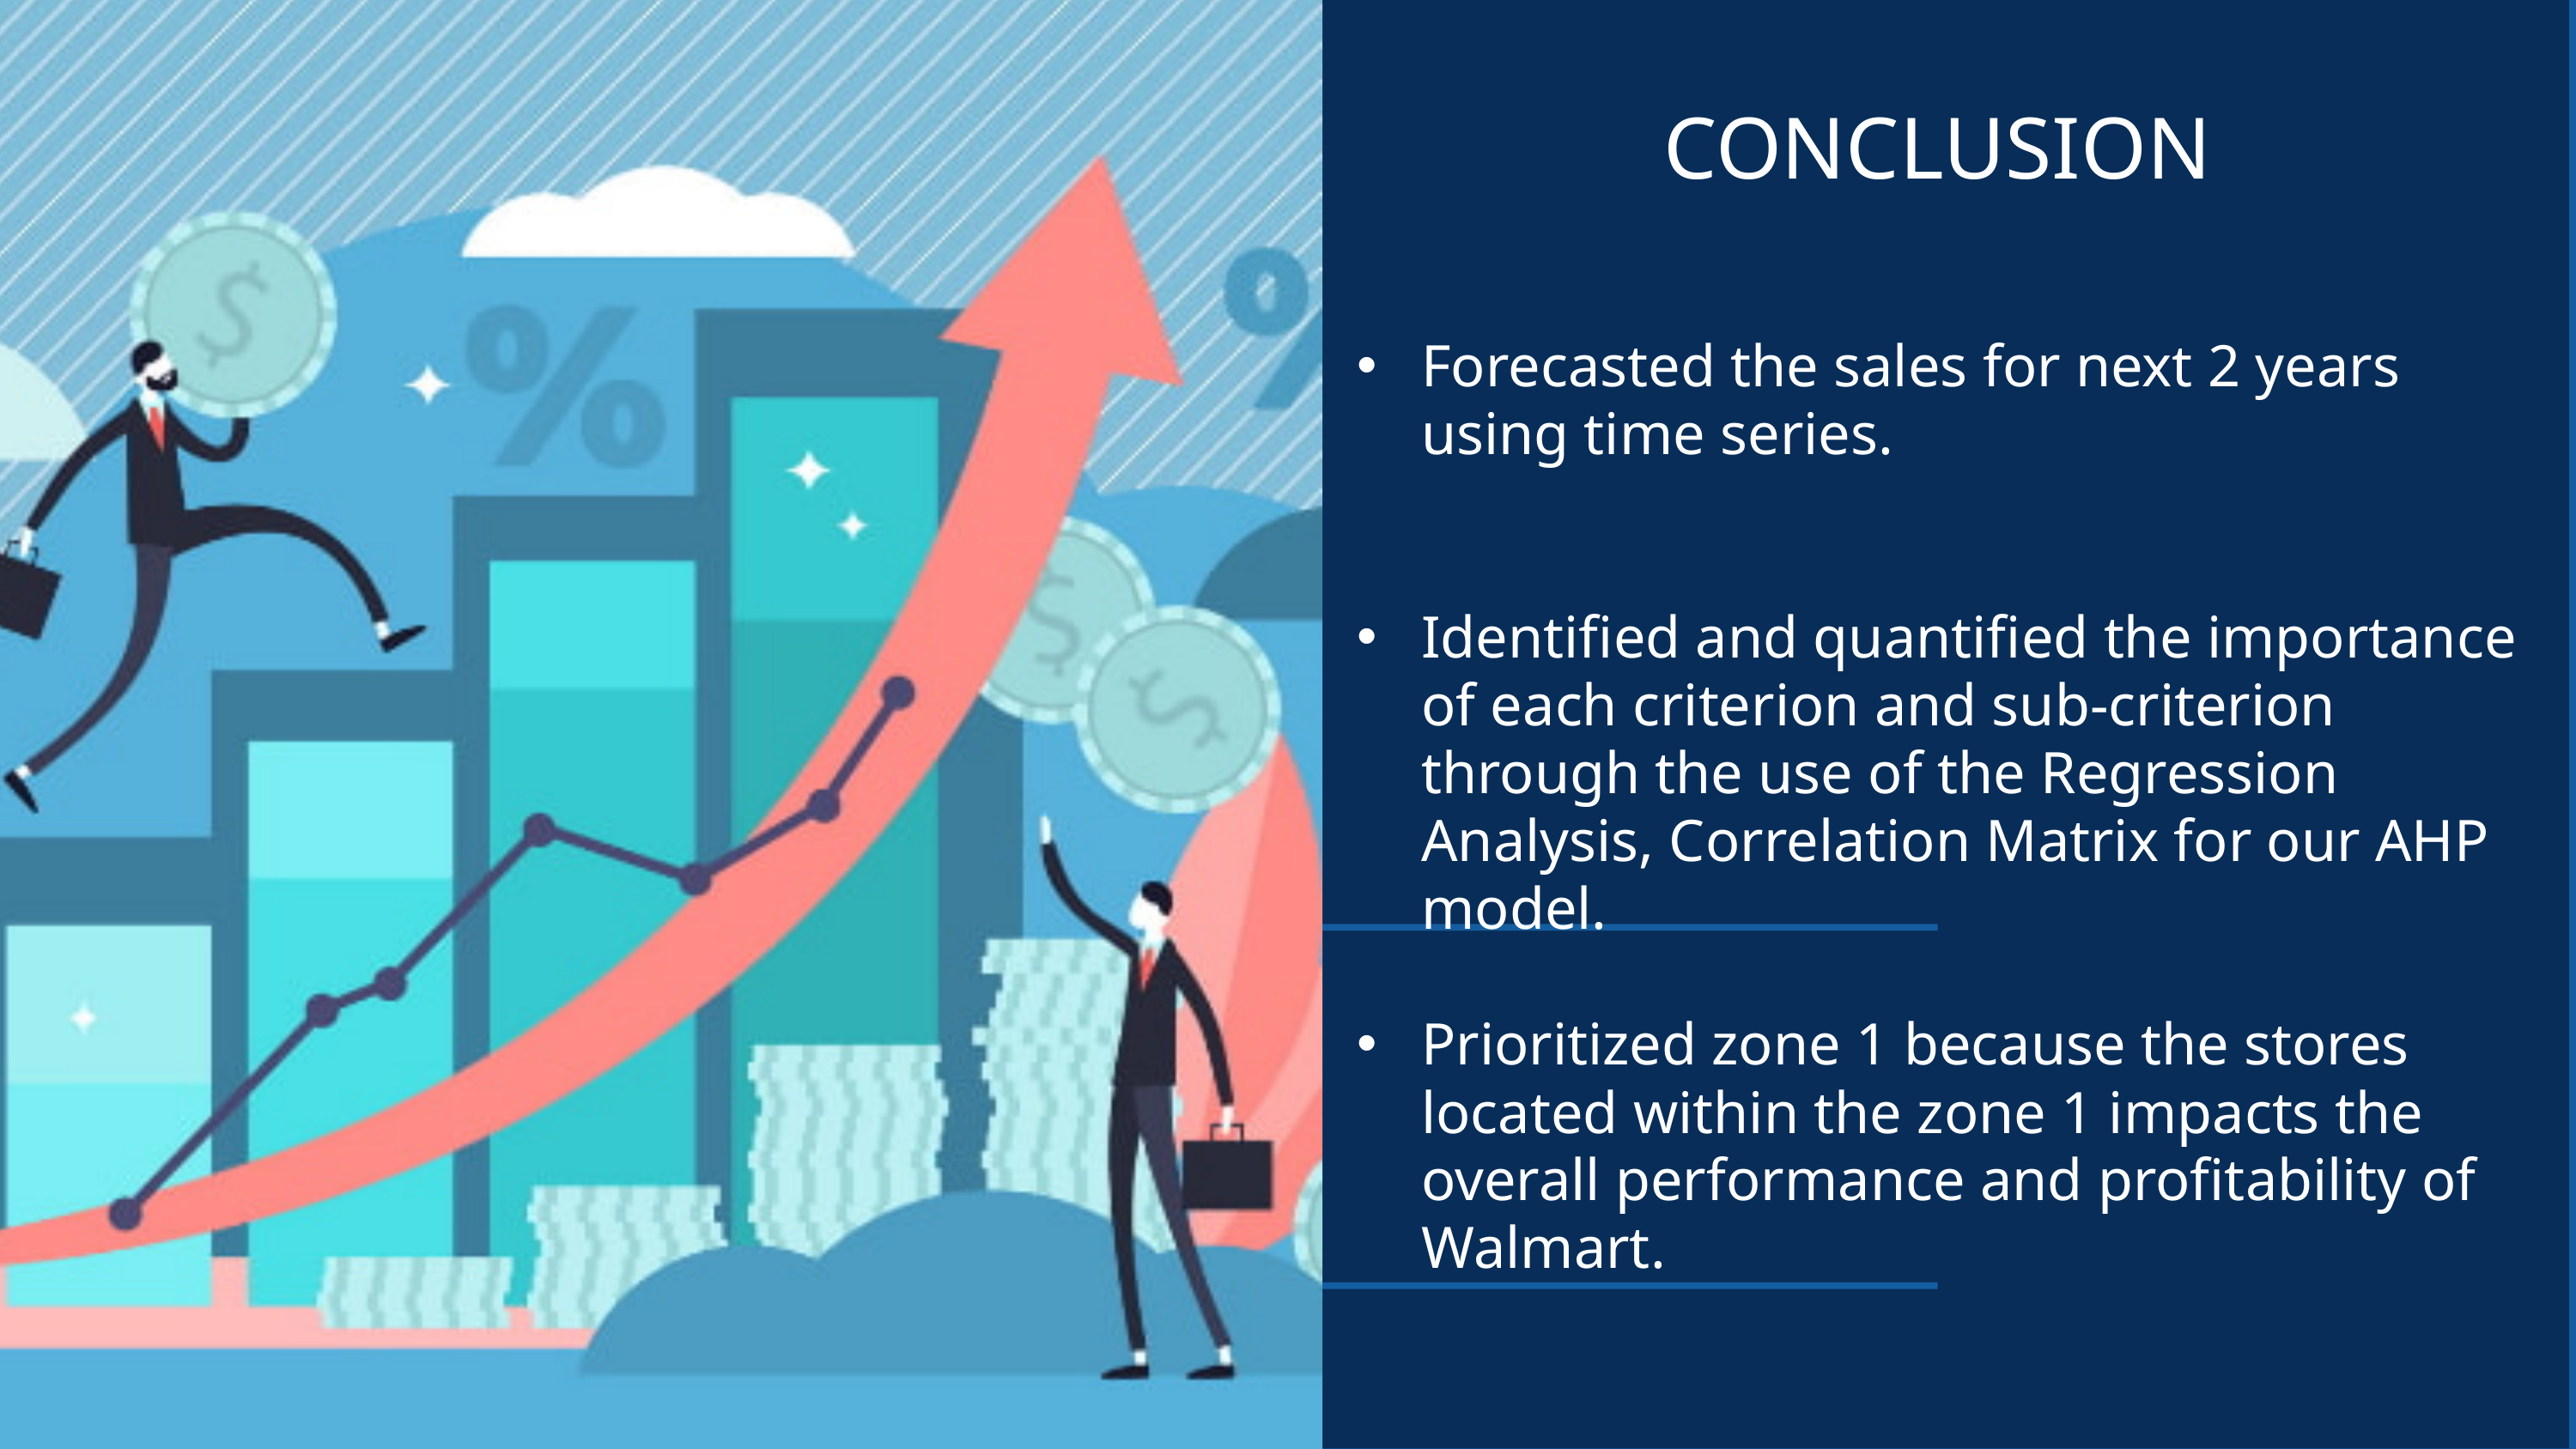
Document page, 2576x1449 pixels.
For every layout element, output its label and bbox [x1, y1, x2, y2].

text_box [0, 0, 1285, 1449]
text_box [1287, 0, 2570, 1449]
